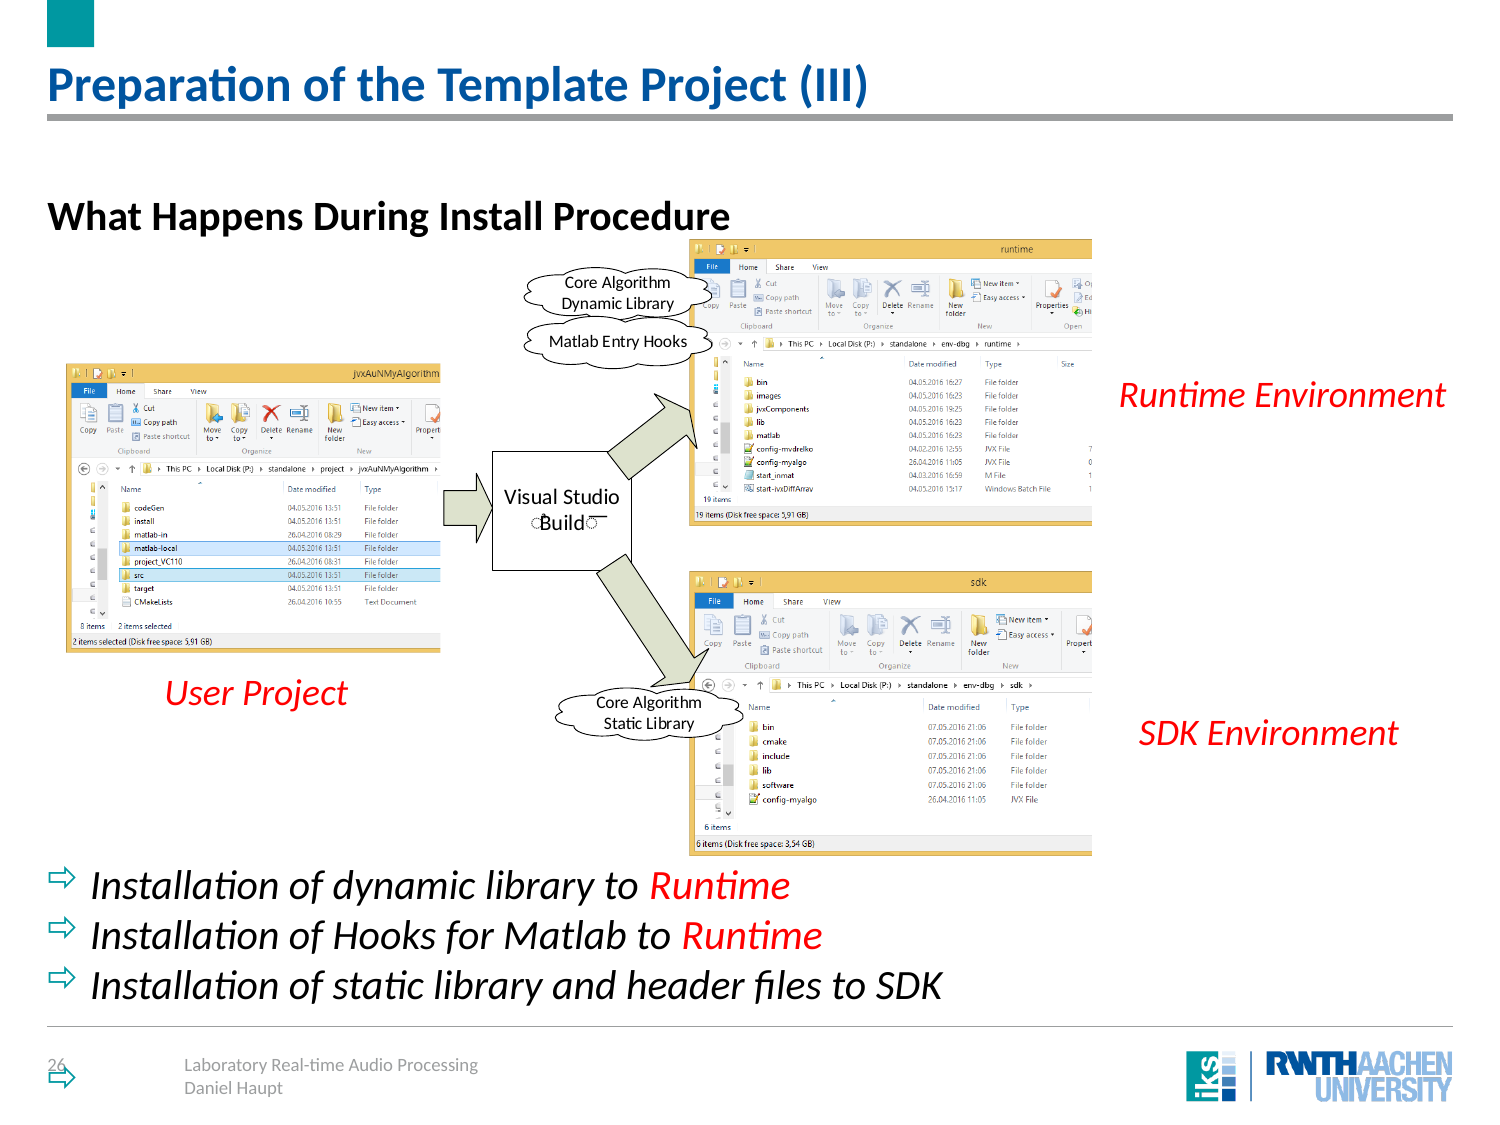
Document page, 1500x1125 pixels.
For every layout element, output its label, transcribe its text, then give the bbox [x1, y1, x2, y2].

list Installation of dynamic library to Runtime Installation of Hooks for Matlab to Runtime Installation of static library and header files to SDK [45, 857, 1452, 1022]
title Preparation of the Template Project (III) [47, 46, 1453, 113]
text_box SDK Environment [1093, 700, 1487, 761]
picture [1171, 1026, 1467, 1125]
text_box Runtime Environment [1093, 362, 1500, 423]
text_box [64, 237, 1093, 857]
list What Happens During Install Procedure [47, 188, 1453, 231]
